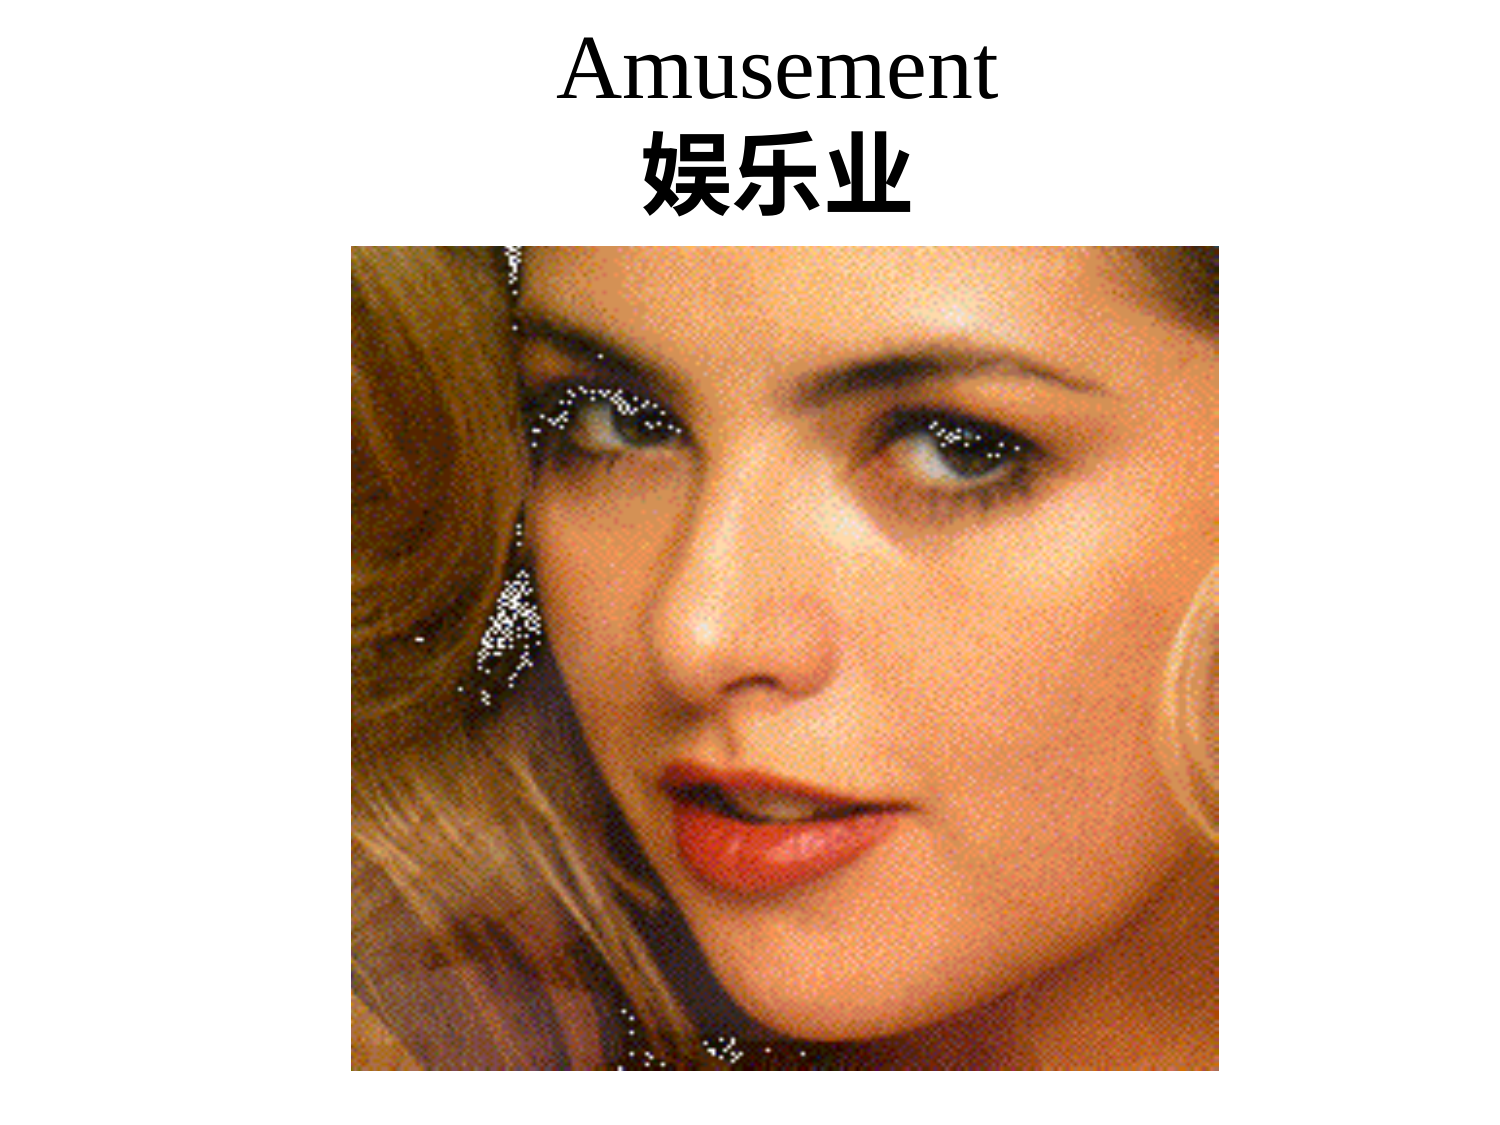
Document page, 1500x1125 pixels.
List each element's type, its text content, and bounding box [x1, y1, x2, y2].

text_box Amusement 娱乐业 [541, 0, 1015, 235]
picture [351, 245, 1219, 1071]
